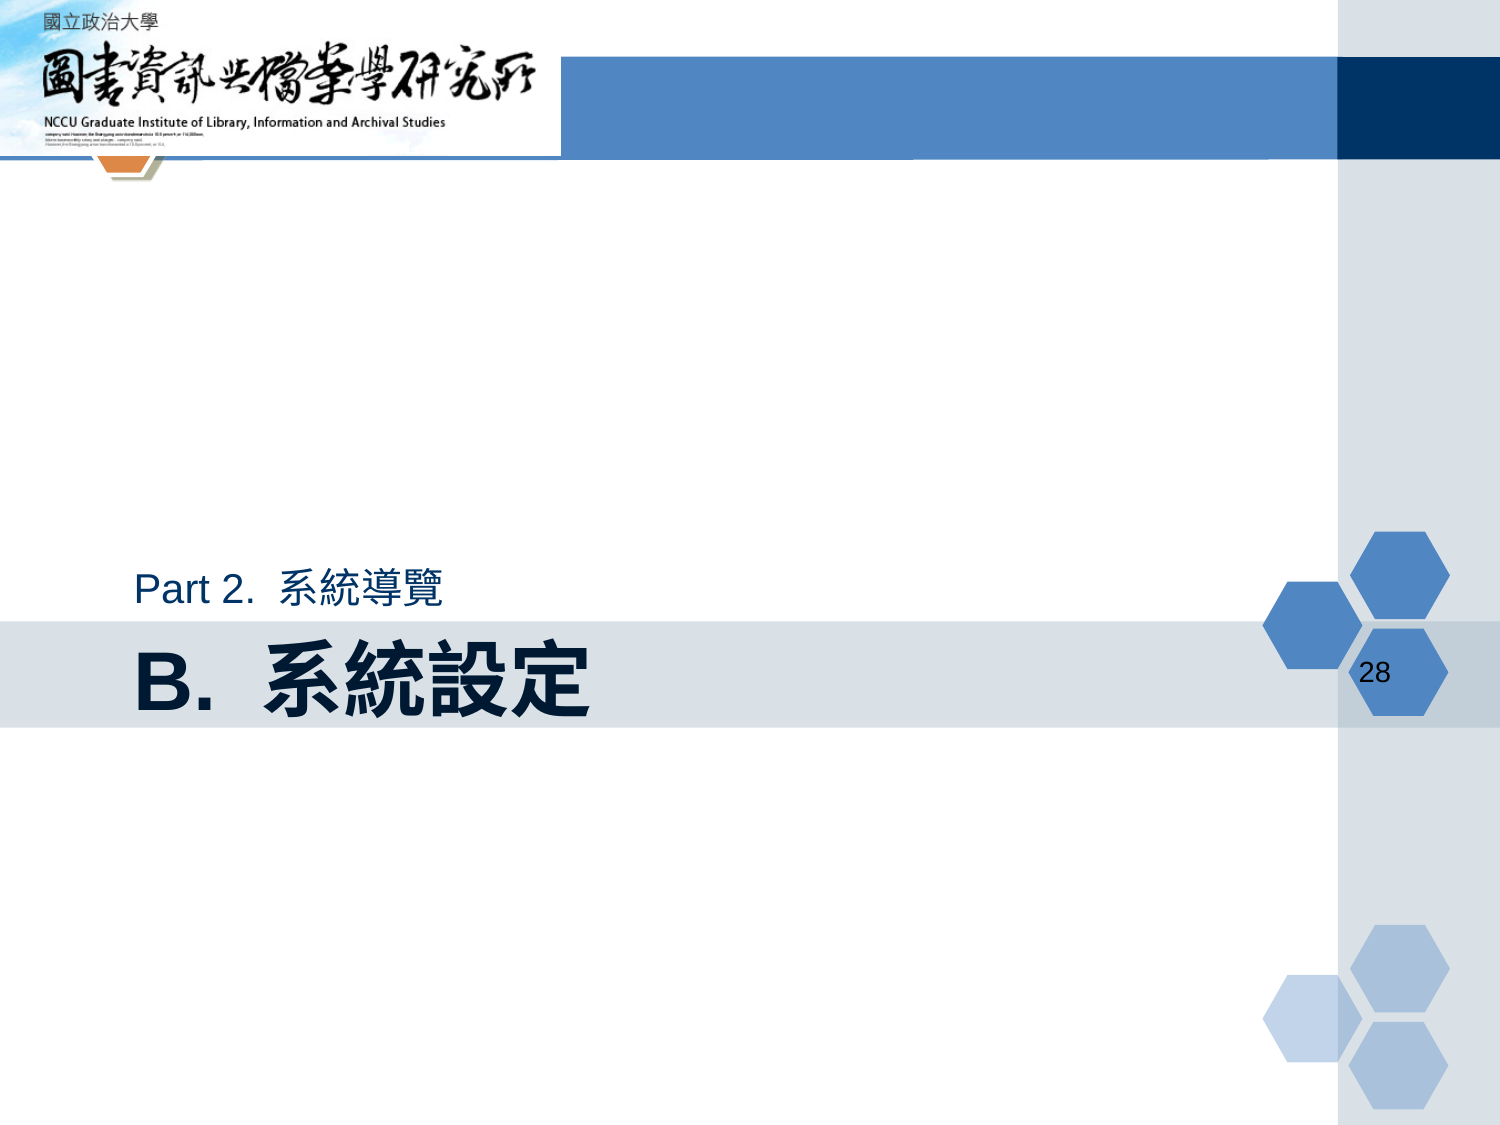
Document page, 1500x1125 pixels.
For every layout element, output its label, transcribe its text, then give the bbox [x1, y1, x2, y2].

slide_number ‹#› [1343, 652, 1450, 691]
list Part 2. 系統導覽 [118, 373, 1394, 620]
title B. 系統設定 [118, 620, 1394, 728]
picture [0, 0, 561, 156]
